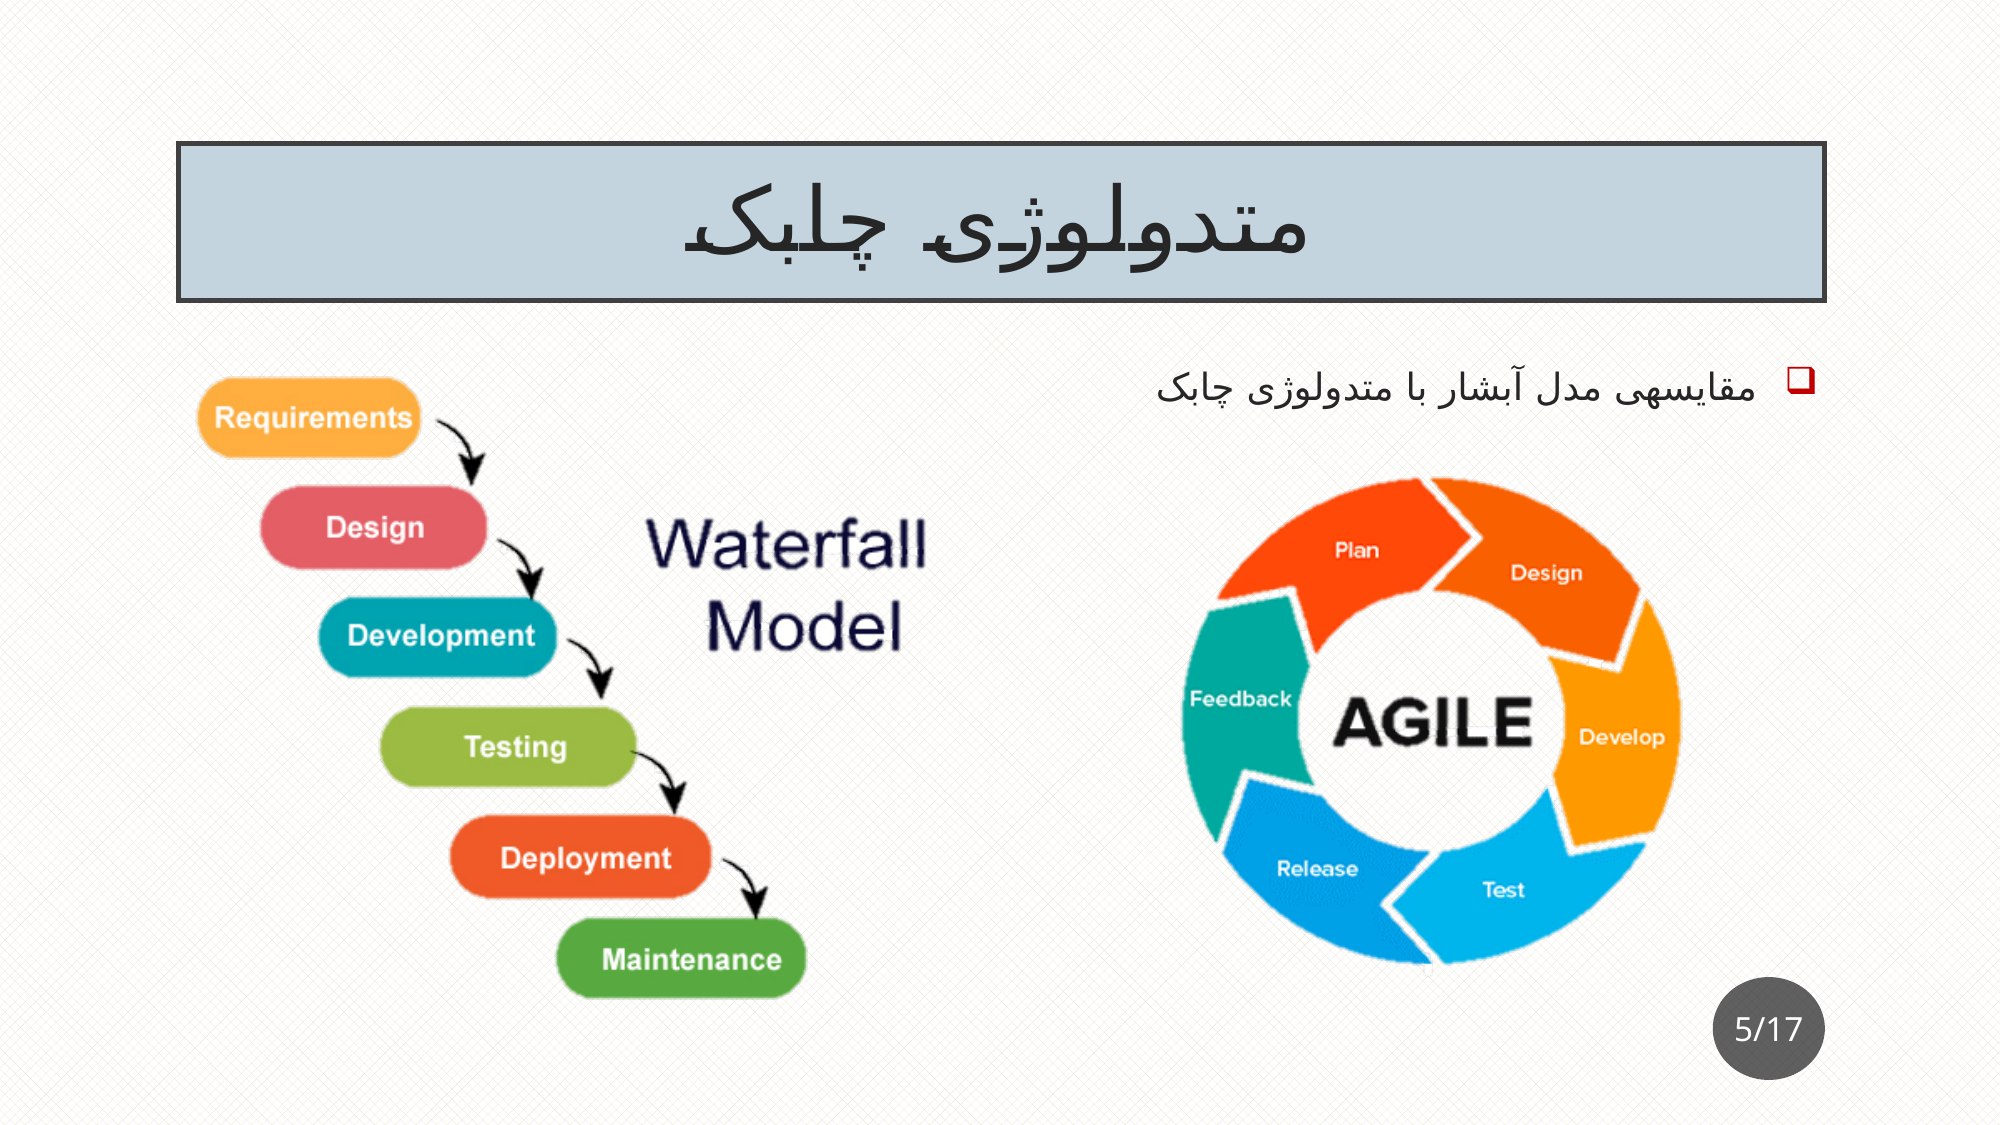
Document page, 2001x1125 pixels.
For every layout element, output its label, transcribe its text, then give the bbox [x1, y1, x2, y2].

slide_number 5/17 [1712, 1005, 1825, 1080]
picture [178, 355, 1009, 1020]
title متدولوژی چابک [176, 141, 1827, 303]
list مقایسه‏ی مدل آبشار با متدولوژی چابک [1111, 355, 1825, 441]
picture [1037, 441, 1825, 1005]
